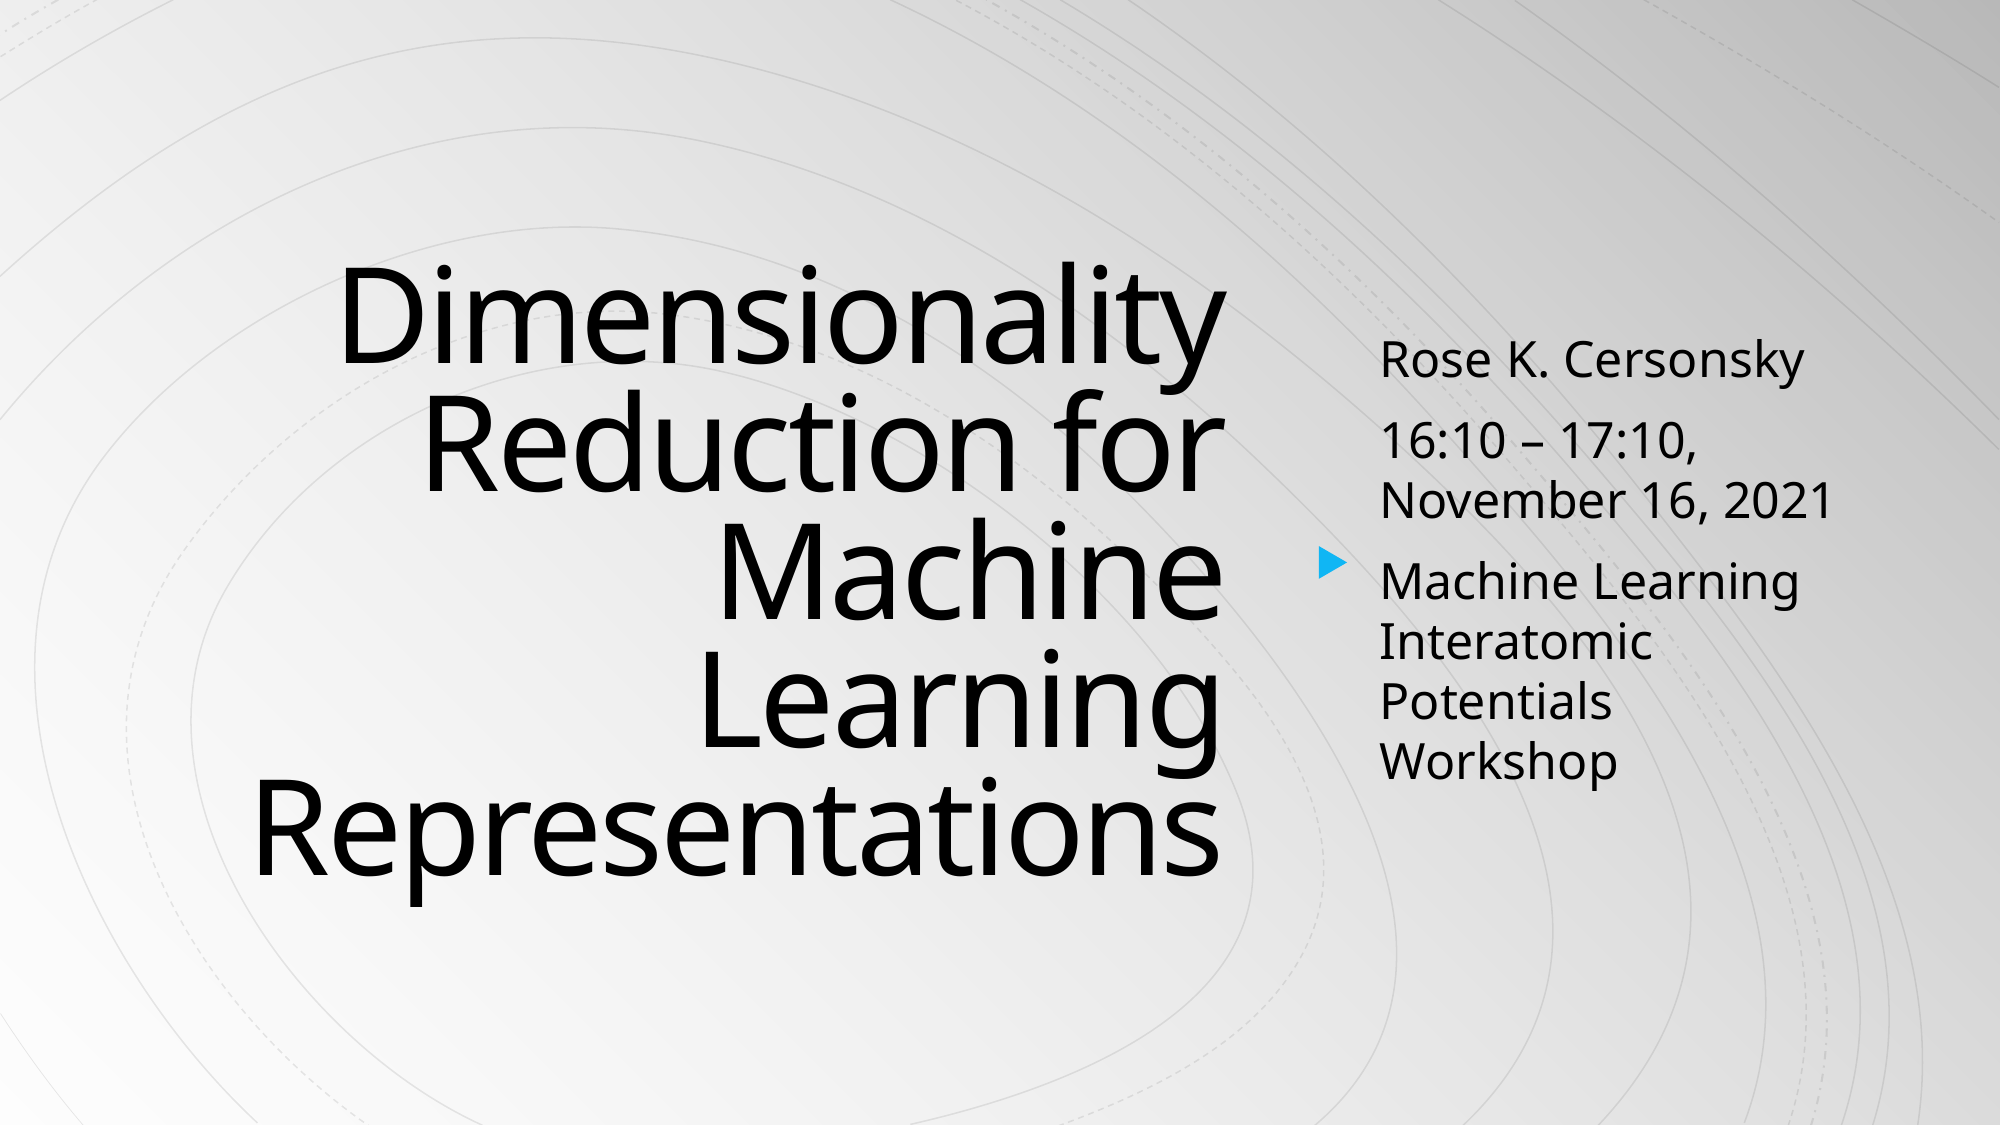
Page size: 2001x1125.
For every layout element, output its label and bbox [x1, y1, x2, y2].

text_box [0, 0, 2000, 1125]
